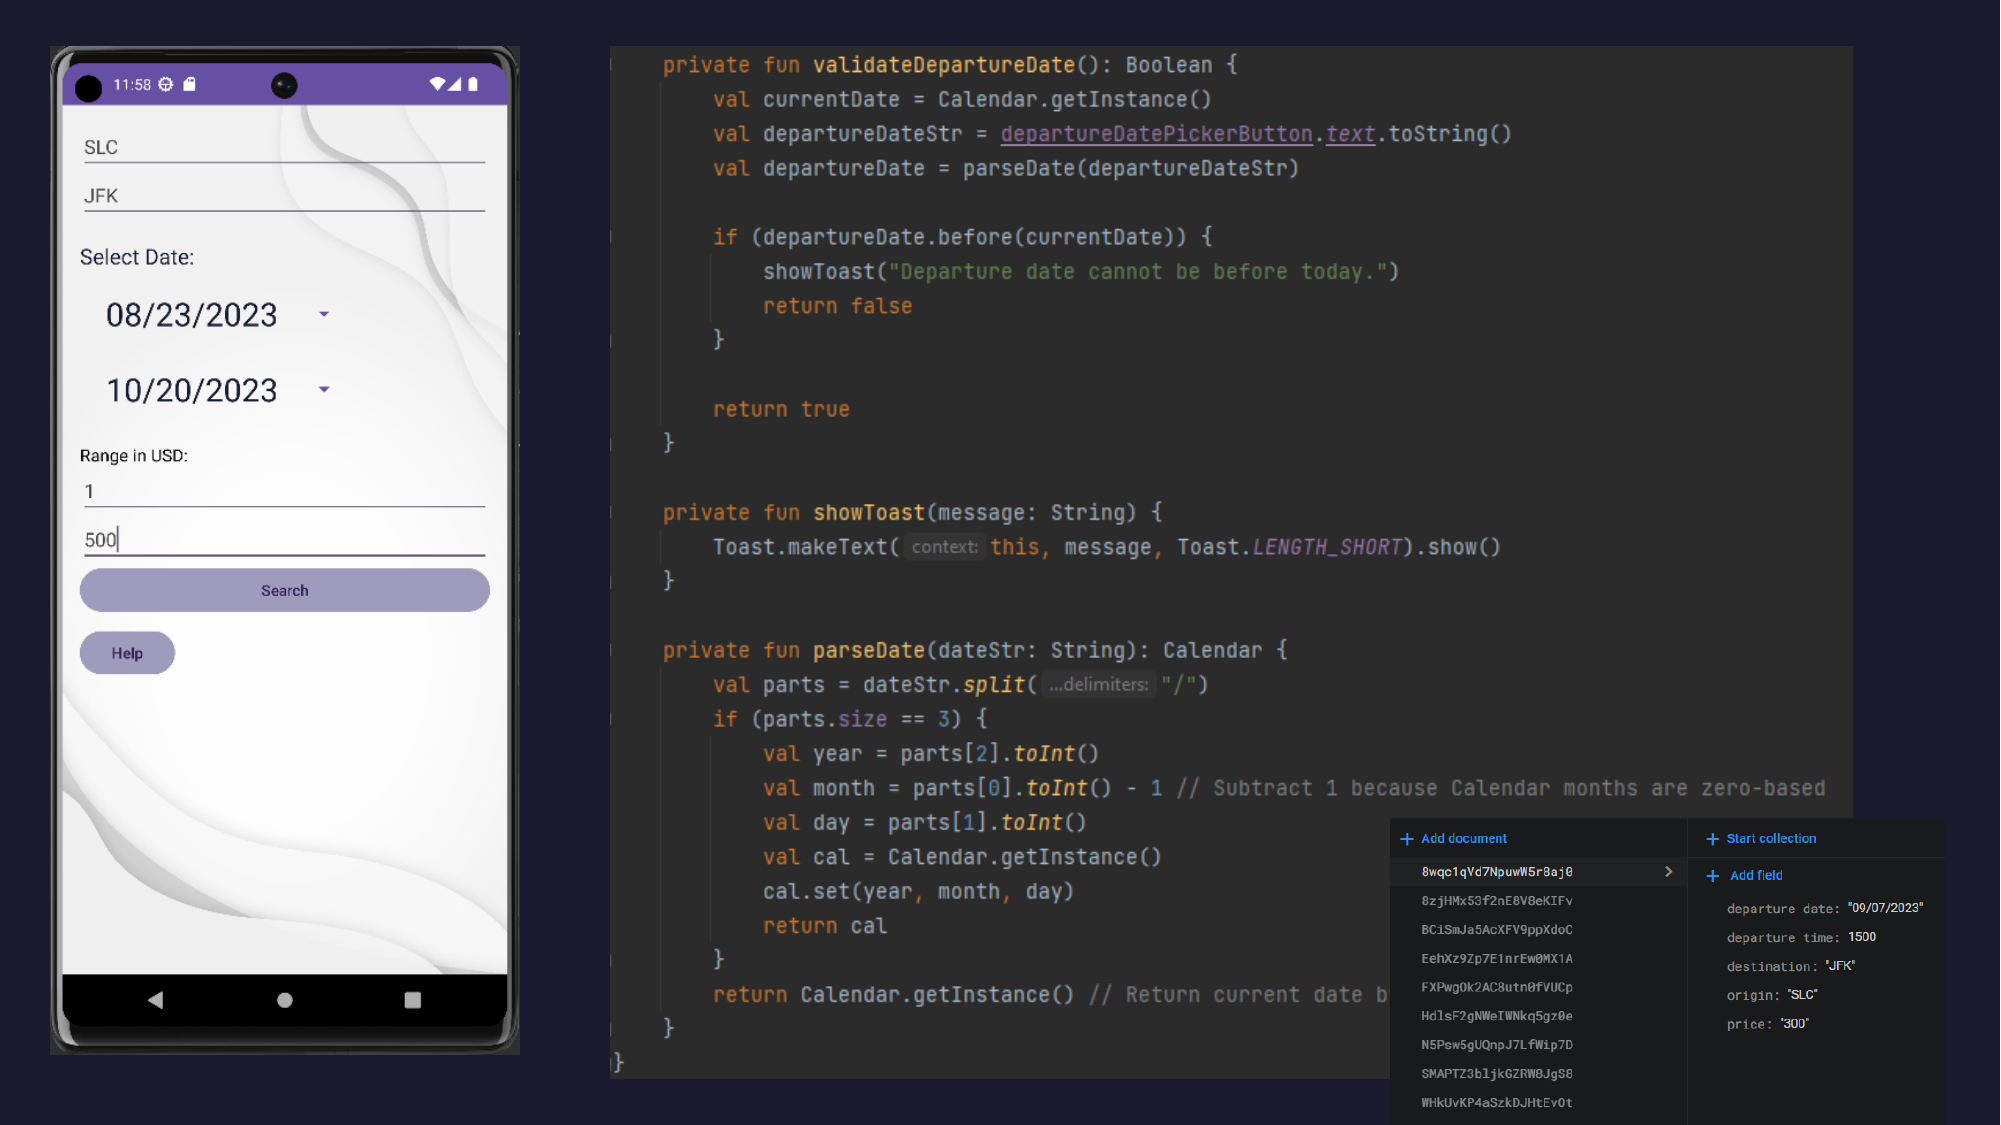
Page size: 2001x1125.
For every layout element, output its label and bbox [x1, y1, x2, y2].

picture [610, 46, 1945, 1125]
picture [50, 46, 520, 1056]
